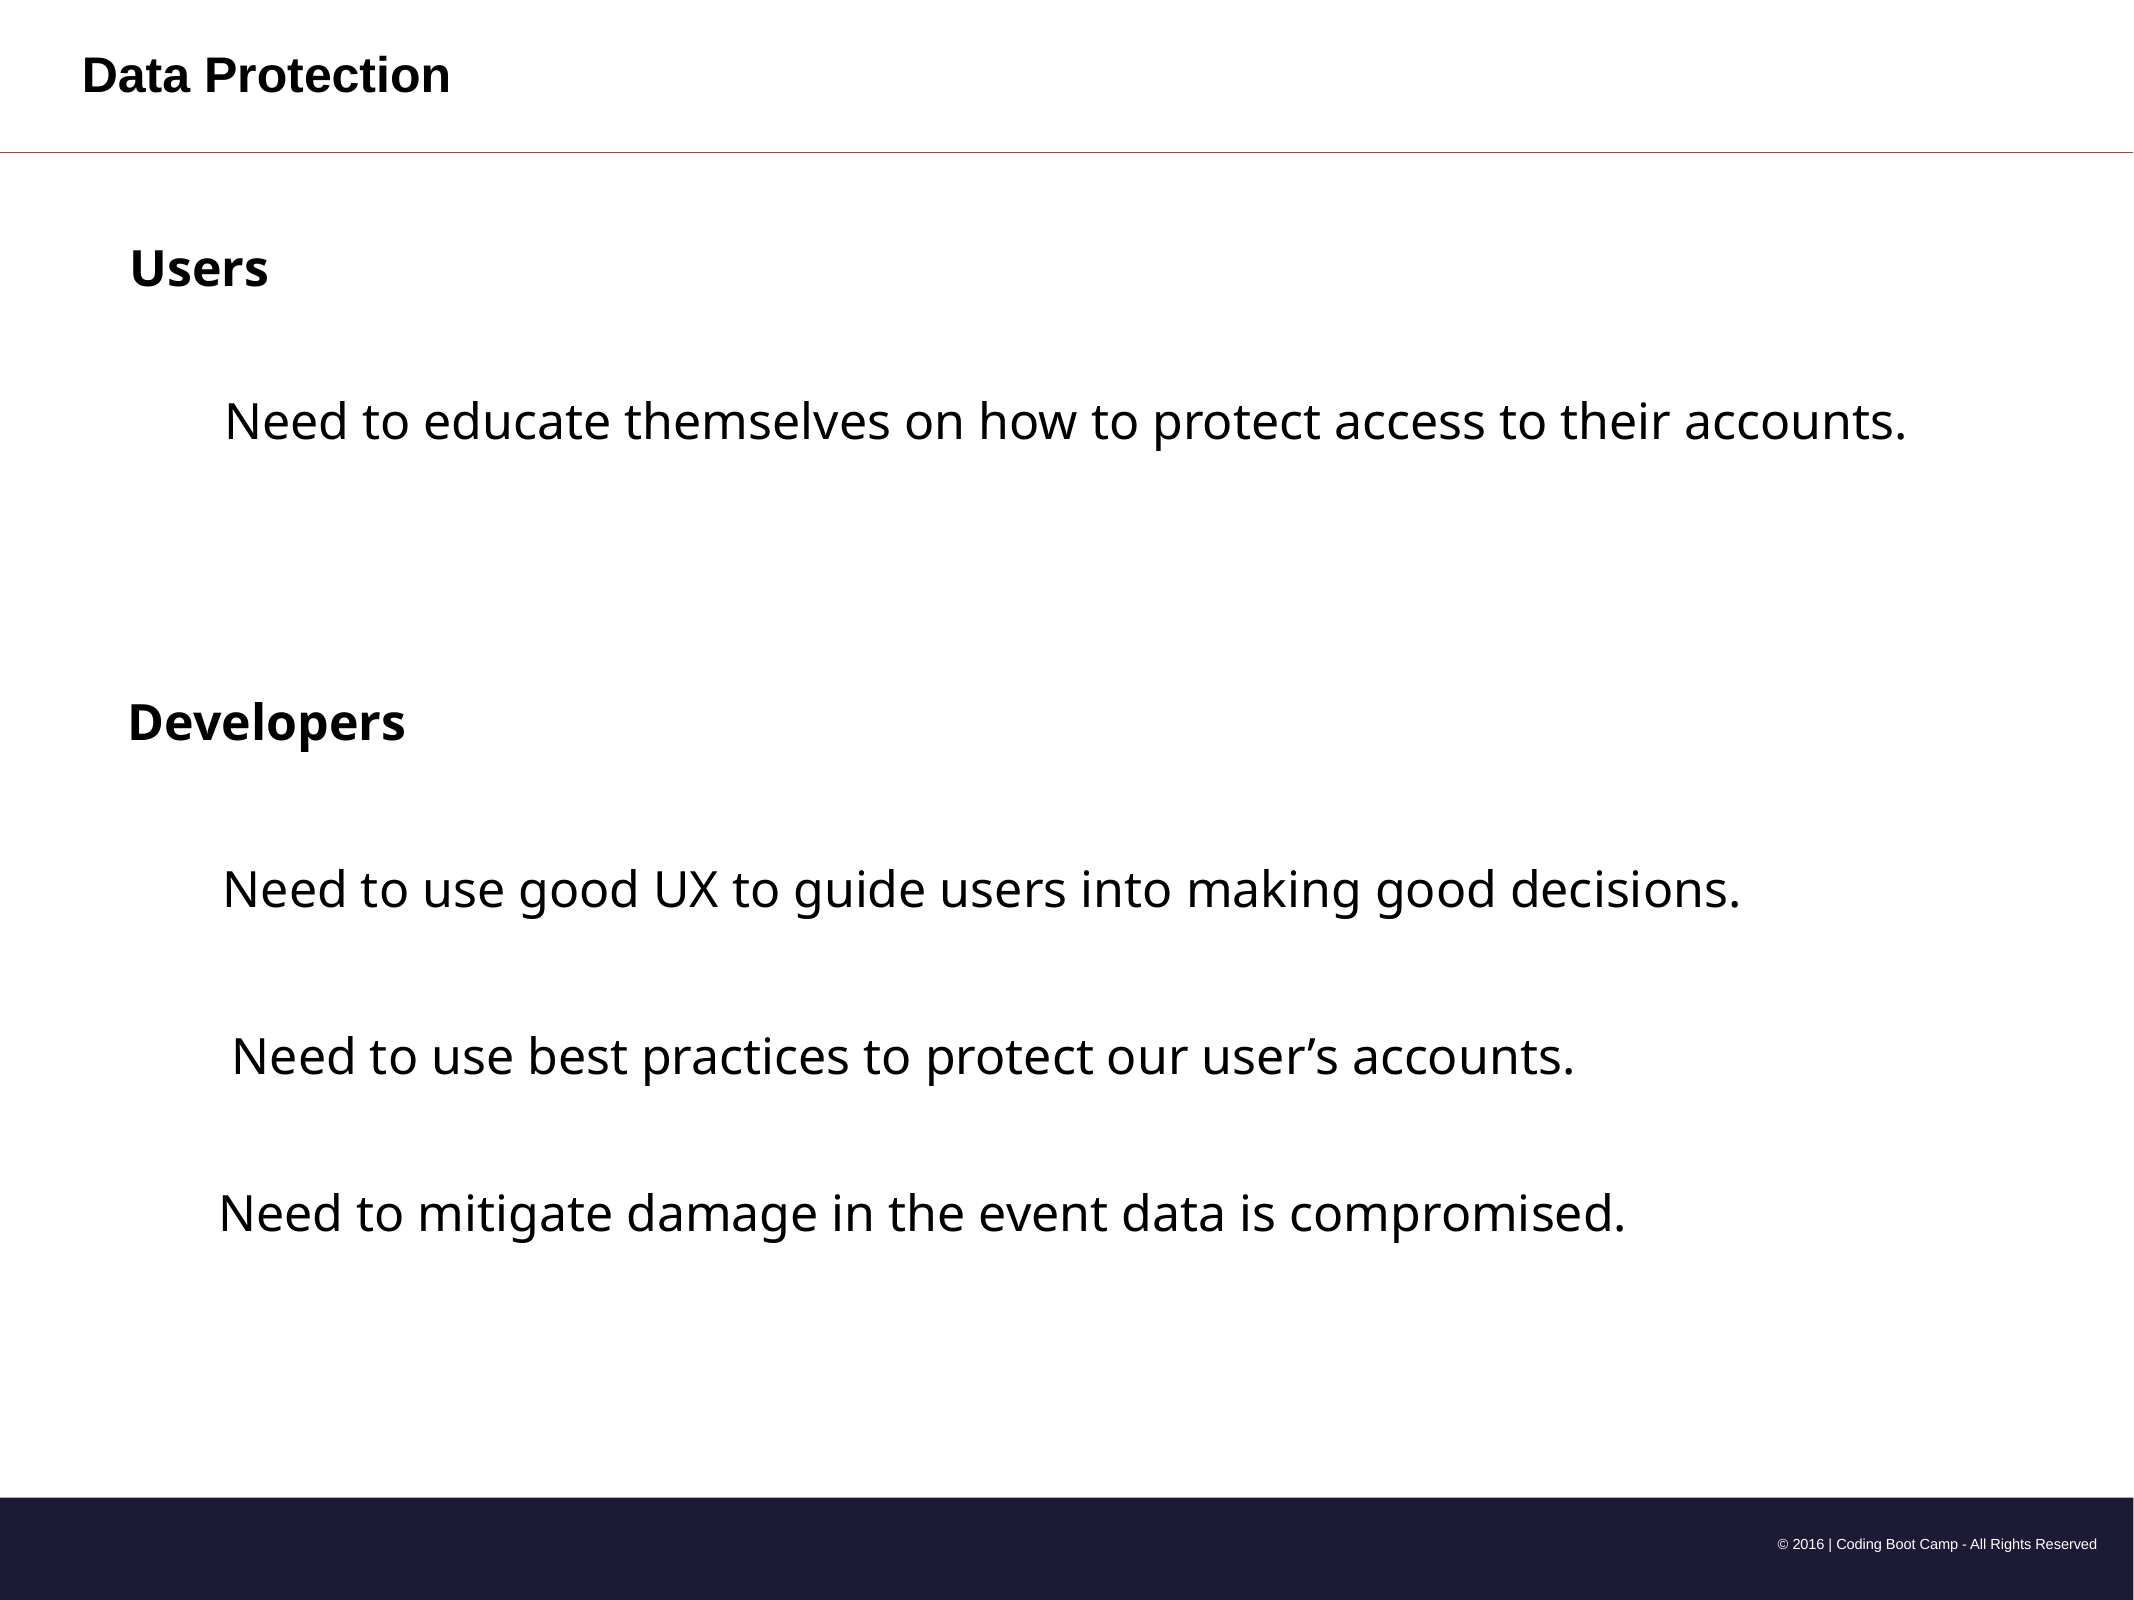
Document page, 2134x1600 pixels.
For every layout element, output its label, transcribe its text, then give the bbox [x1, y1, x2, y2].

text_box Need to educate themselves on how to protect access to their accounts. [215, 380, 1918, 458]
text_box Need to use good UX to guide users into making good decisions. [214, 848, 1751, 926]
text_box Users [121, 228, 278, 306]
text_box Need to mitigate damage in the event data is compromised. [209, 1173, 1637, 1250]
text_box Need to use best practices to protect our user’s accounts. [223, 1016, 1585, 1093]
text_box Developers [119, 681, 415, 759]
title Data Protection [70, 0, 1348, 154]
